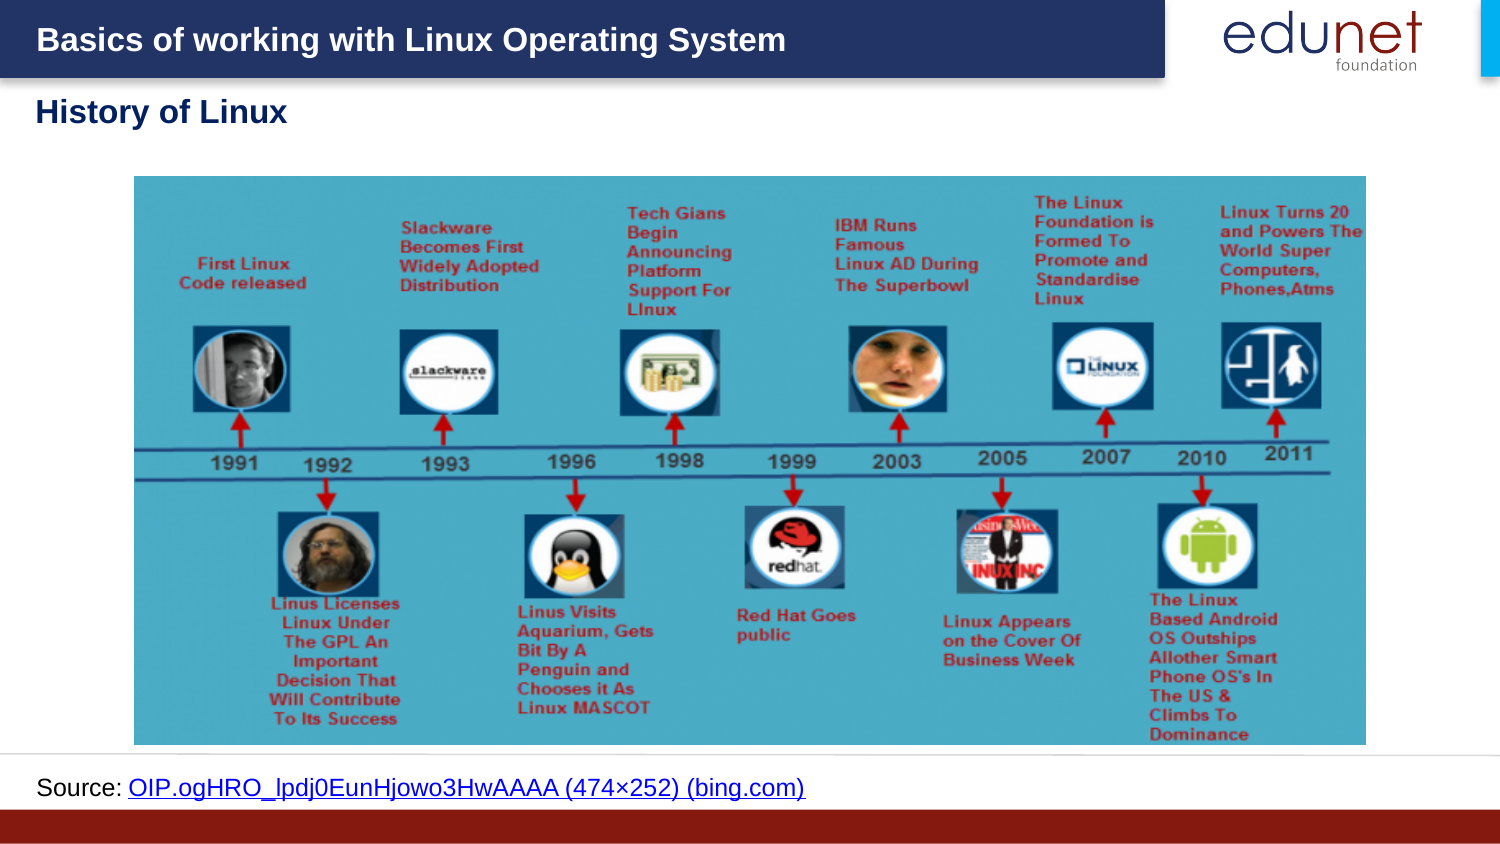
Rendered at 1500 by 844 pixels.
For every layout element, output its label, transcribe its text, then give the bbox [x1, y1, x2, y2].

picture [1219, 8, 1424, 75]
text_box History of Linux [20, 89, 562, 137]
picture [134, 176, 1366, 745]
text_box OIP.ogHRO_lpdj0EunHjowo3HwAAAA (474×252) (bing.com) [113, 764, 1235, 809]
text_box Source: [21, 764, 113, 809]
